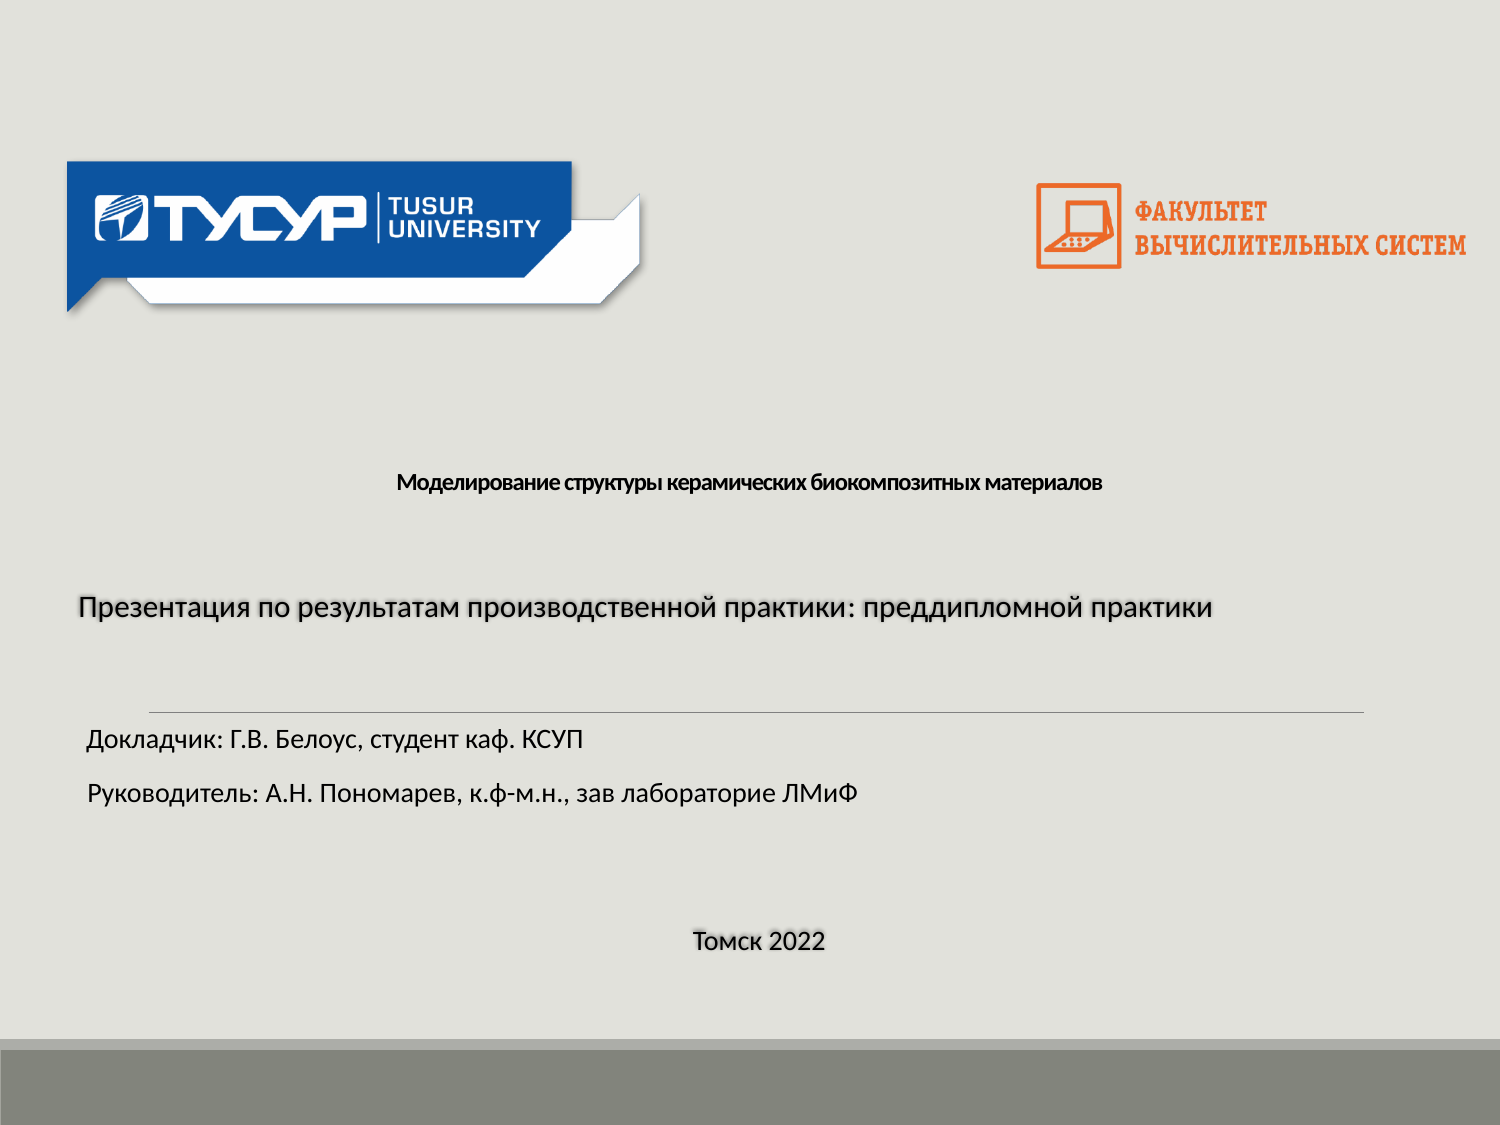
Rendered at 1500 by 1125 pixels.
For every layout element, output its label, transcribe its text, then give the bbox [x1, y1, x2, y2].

text_box Томск 2022 [657, 916, 862, 972]
picture [1036, 183, 1467, 270]
text_box Руководитель: А.Н. Пономарев, к.ф-м.н., зав лабораторие ЛМиФ [72, 766, 874, 816]
title Моделирование структуры керамических биокомпозитных материалов [133, 393, 1367, 503]
text_box Докладчик: Г.В. Белоус, студент каф. КСУП [71, 712, 599, 762]
text_box Презентация по результатам производственной практики: преддипломной практики [67, 581, 1316, 709]
picture [66, 160, 641, 313]
